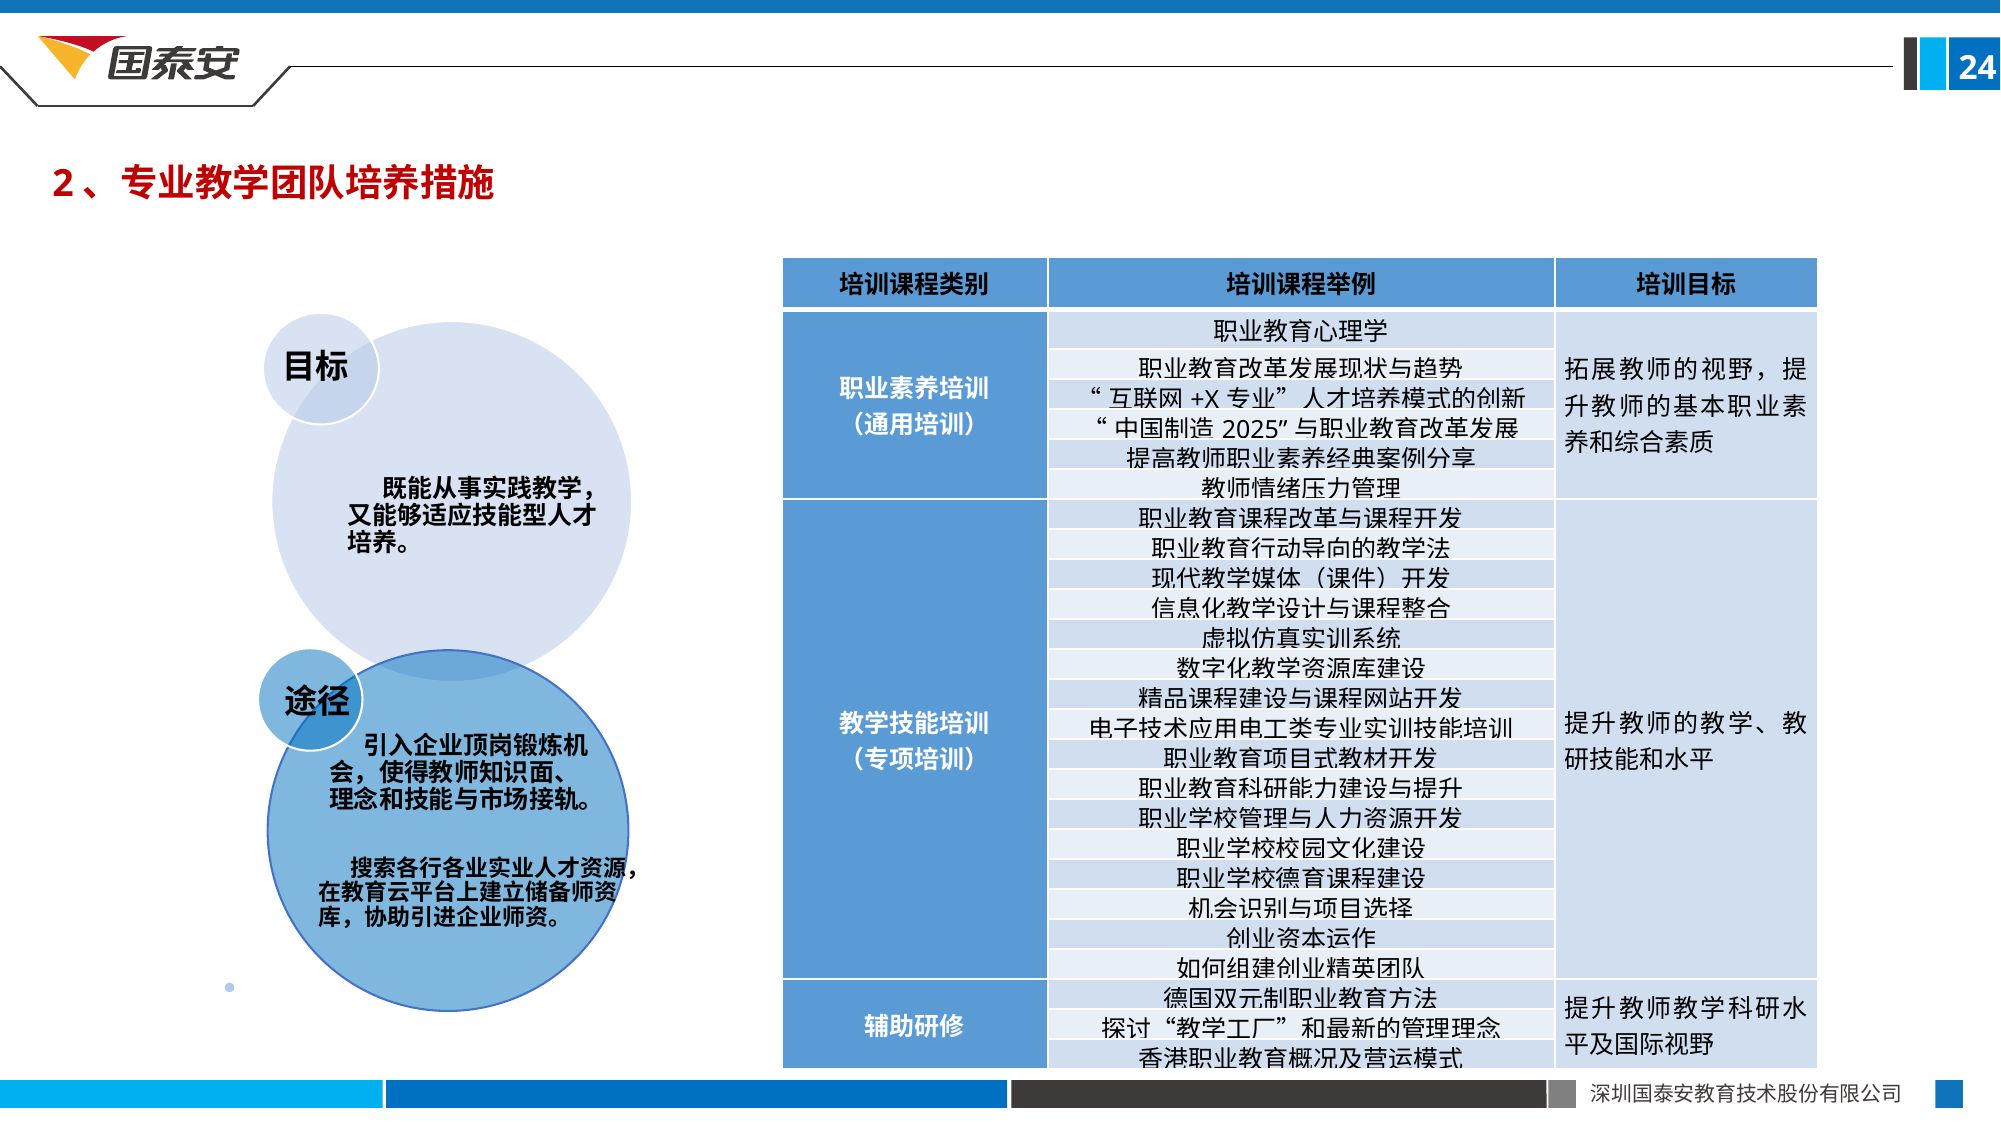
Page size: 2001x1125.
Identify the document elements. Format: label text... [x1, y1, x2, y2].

table_cell 职业教育课程改革与课程开发 [1049, 500, 1554, 528]
table_cell 职业教育改革发展现状与趋势 [1049, 350, 1554, 378]
table_cell 提高教师职业素养经典案例分享 [1049, 440, 1554, 468]
table_cell 信息化教学设计与课程整合 [1049, 590, 1554, 618]
text_box 2、专业教学团队培养措施 [37, 138, 523, 212]
table_cell 职业教育心理学 [1049, 312, 1554, 348]
table_cell 拓展教师的视野，提升教师的基本职业素养和综合素质 [1556, 312, 1817, 498]
table_cell “互联网+X专业”人才培养模式的创新 [1049, 380, 1554, 408]
table_cell 精品课程建设与课程网站开发 [1049, 680, 1554, 708]
table_cell 数字化教学资源库建设 [1049, 650, 1554, 678]
table_cell 职业学校德育课程建设 [1049, 860, 1554, 888]
table_cell 职业素养培训 （通用培训） [877, 312, 1047, 498]
table_header 培训目标 [1556, 258, 1817, 307]
table_cell 德国双元制职业教育方法 [1049, 980, 1554, 1008]
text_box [18, 312, 877, 1012]
table_cell 香港职业教育概况及营运模式 [1049, 1040, 1554, 1068]
table_cell 提升教师的教学、教研技能和水平 [1556, 500, 1817, 978]
table_cell 电子技术应用电工类专业实训技能培训 [1049, 710, 1554, 738]
table_header 培训课程举例 [1049, 258, 1554, 307]
text_box 24 [1944, 38, 2000, 94]
table_cell 职业教育科研能力建设与提升 [1049, 770, 1554, 798]
table_cell 职业教育行动导向的教学法 [1049, 530, 1554, 558]
table_cell 如何组建创业精英团队 [1049, 950, 1554, 978]
table_cell 提升教师教学科研水平及国际视野 [1556, 980, 1817, 1068]
table_cell 创业资本运作 [1049, 920, 1554, 948]
table_cell 职业教育项目式教材开发 [1049, 740, 1554, 768]
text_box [0, 66, 290, 106]
table_cell “中国制造2025”与职业教育改革发展 [1049, 410, 1554, 438]
table_cell 虚拟仿真实训系统 [1049, 620, 1554, 648]
table_cell 教师情绪压力管理 [1049, 470, 1554, 498]
table_cell 现代教学媒体（课件）开发 [1049, 560, 1554, 588]
table_cell 职业学校管理与人力资源开发 [1049, 800, 1554, 828]
table_cell 机会识别与项目选择 [1049, 890, 1554, 918]
table_cell 教学技能培训 （专项培训） [877, 500, 1047, 978]
table_header 培训课程类别 [783, 258, 1047, 307]
table_cell 辅助研修 [783, 980, 1047, 1068]
table_cell 职业学校校园文化建设 [1049, 830, 1554, 858]
table_cell 探讨“教学工厂”和最新的管理理念 [1049, 1010, 1554, 1038]
